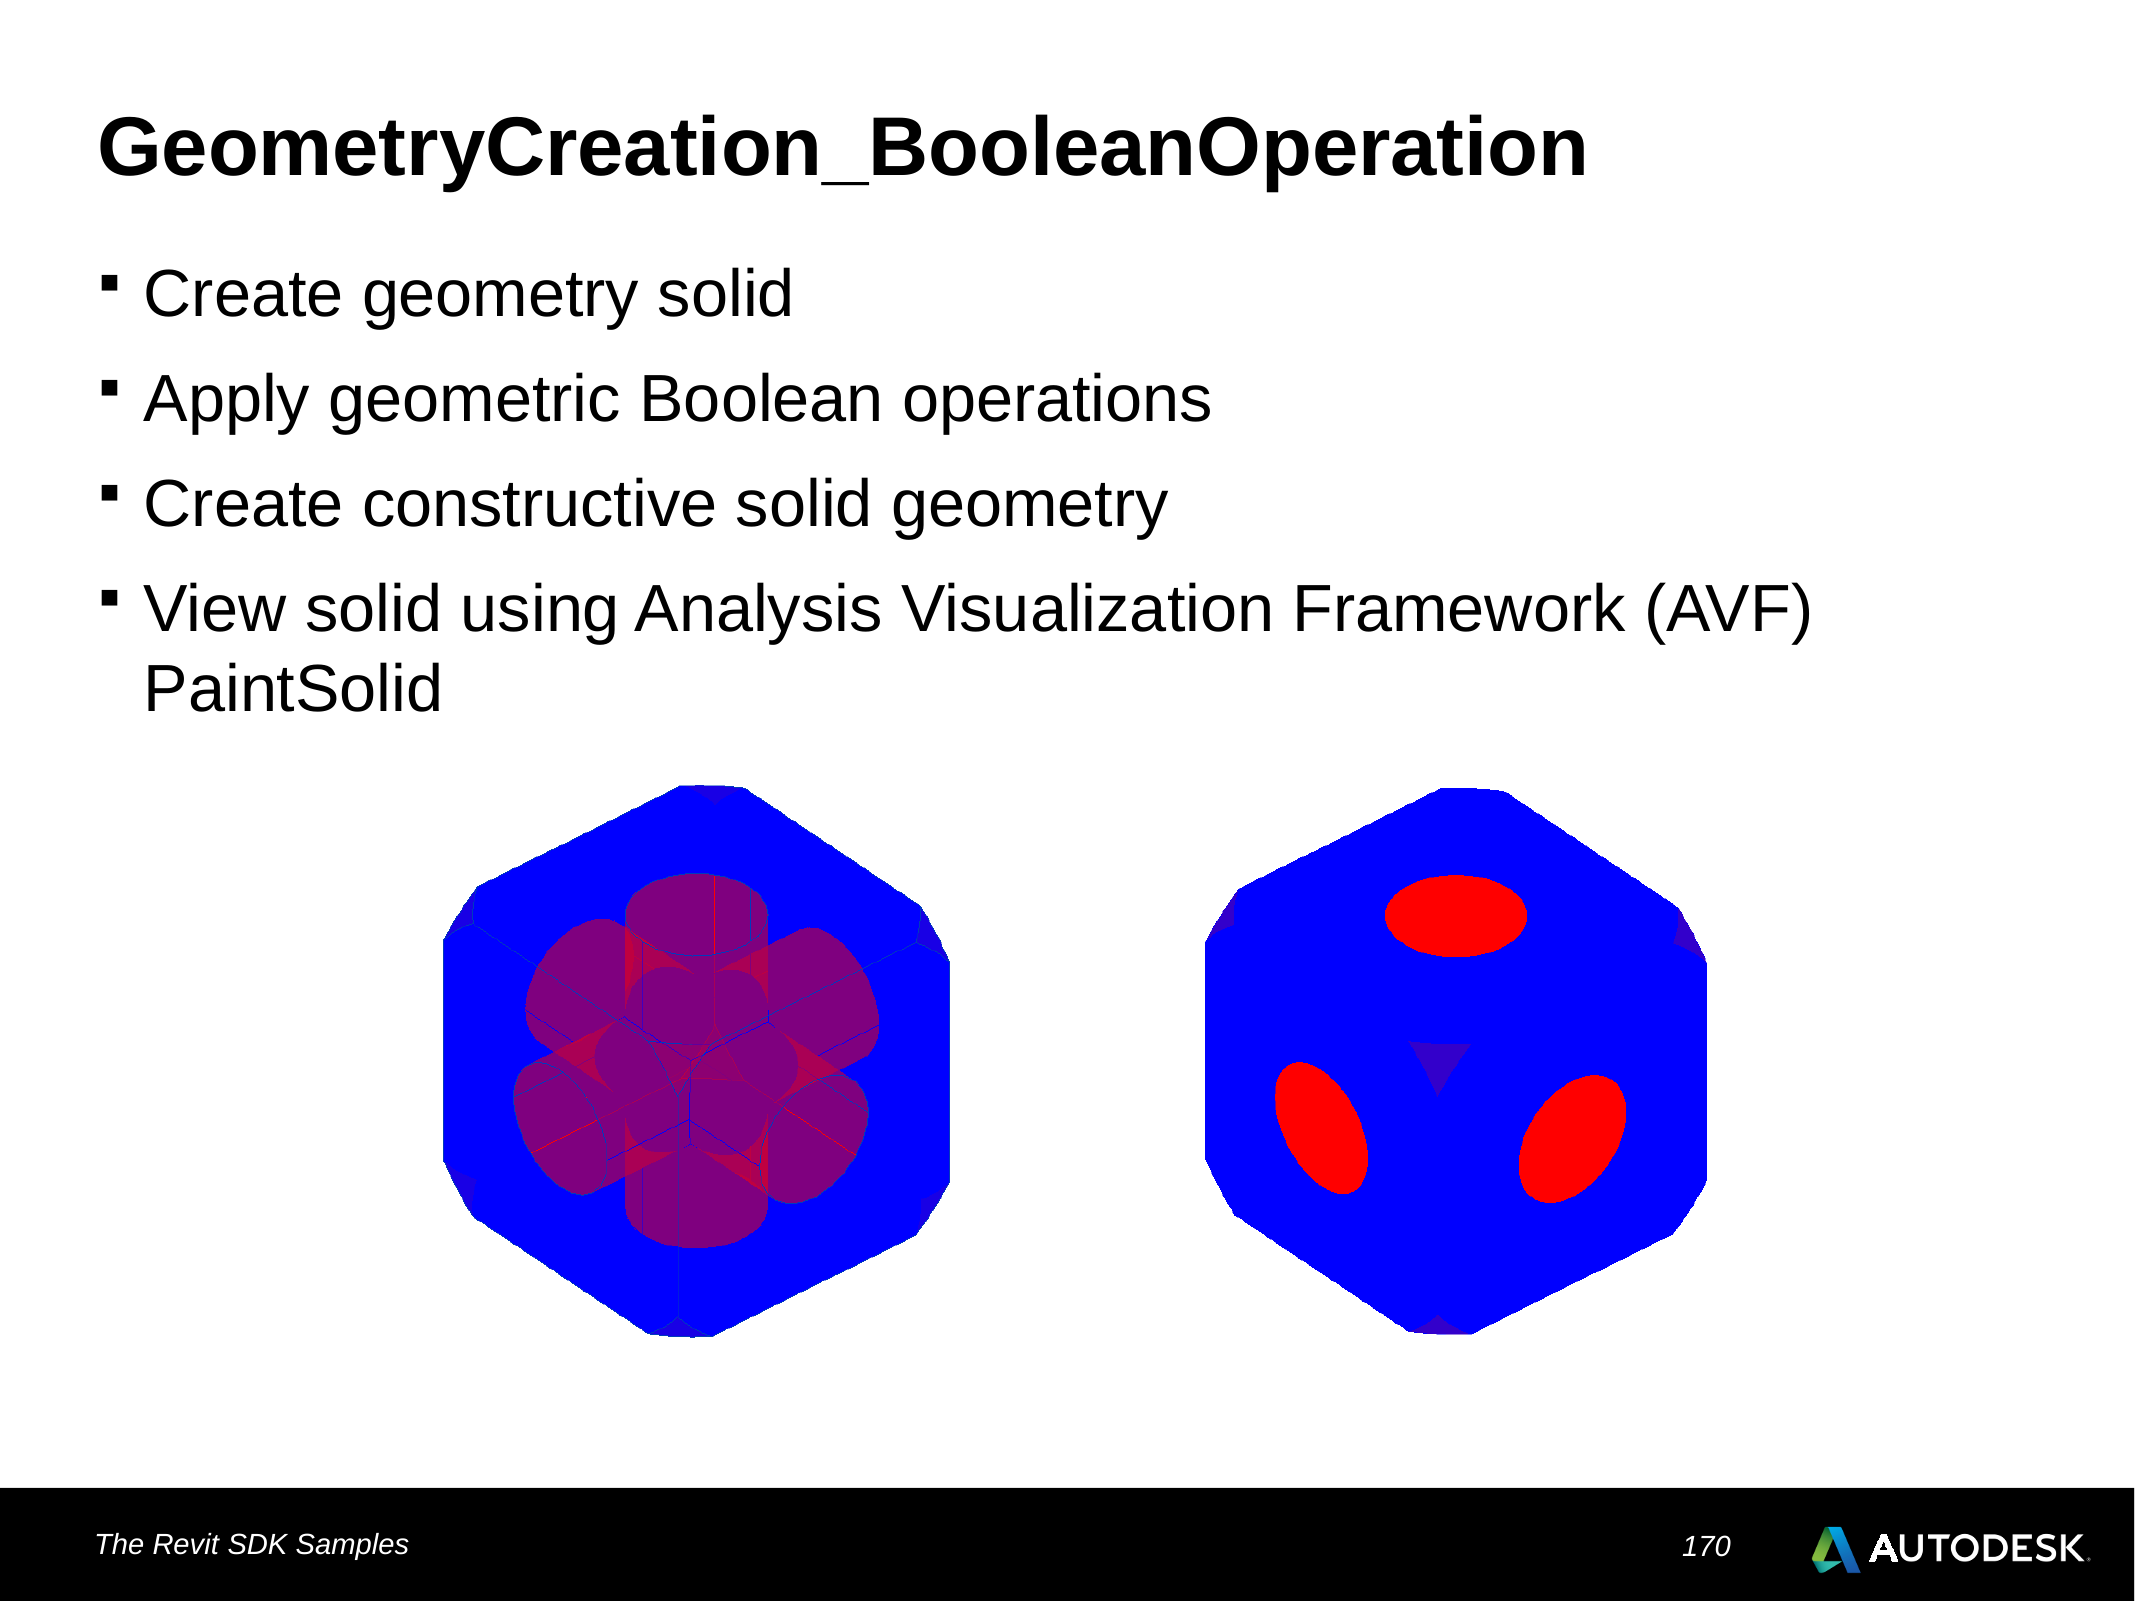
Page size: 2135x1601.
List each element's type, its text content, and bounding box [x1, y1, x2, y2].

list Create geometry solid Apply geometric Boolean operations Create constructive solid geometry View solid using Analysis Visualization Framework (AVF) PaintSolid [96, 249, 2028, 1464]
slide_number 170 [1667, 1502, 1768, 1588]
picture [0, 1487, 2135, 1601]
picture [1104, 749, 1802, 1388]
title GeometryCreation_BooleanOperation [96, 59, 2028, 226]
footer The Revit SDK Samples [79, 1500, 1393, 1586]
picture [366, 749, 1025, 1388]
